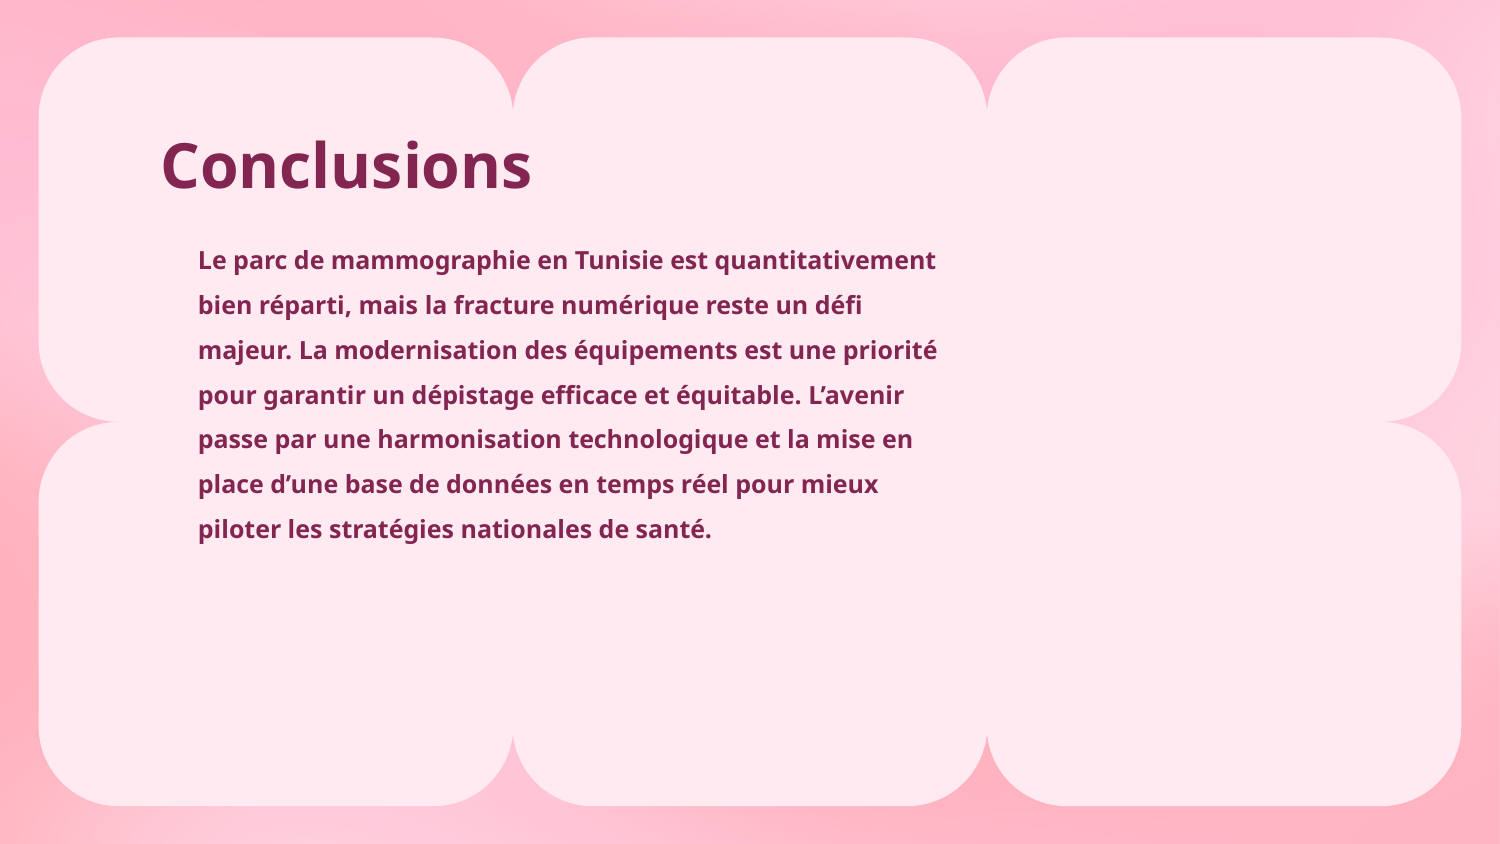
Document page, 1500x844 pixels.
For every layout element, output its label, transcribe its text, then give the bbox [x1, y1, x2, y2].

subtitle Le parc de mammographie en Tunisie est quantitativement bien réparti, mais la fracture numérique reste un défi majeur. La modernisation des équipements est une priorité pour garantir un dépistage efficace et équitable. L’avenir passe par une harmonisation technologique et la mise en place d’une base de données en temps réel pour mieux piloter les stratégies nationales de santé. [145, 214, 980, 688]
picture [0, 0, 1500, 844]
title Conclusions [145, 110, 1355, 238]
